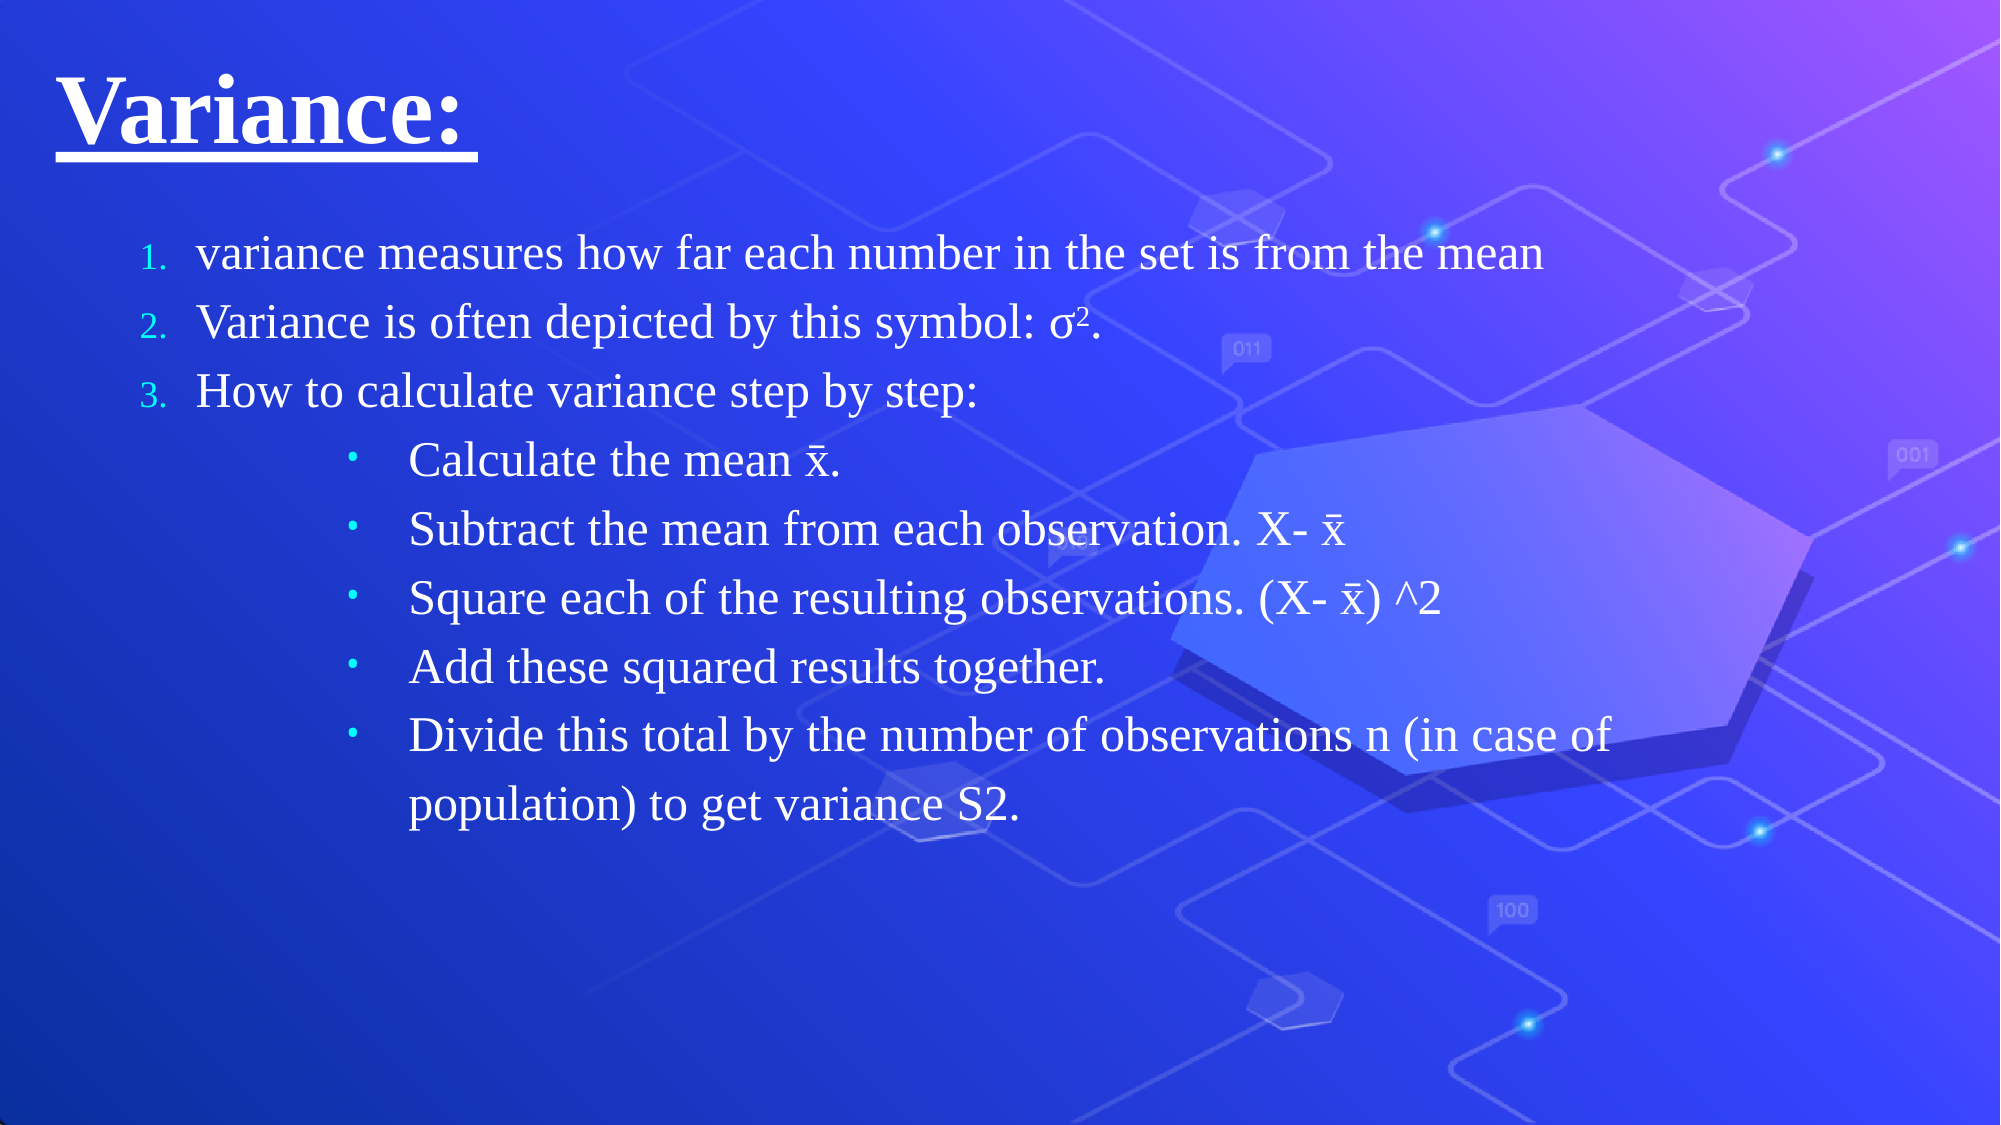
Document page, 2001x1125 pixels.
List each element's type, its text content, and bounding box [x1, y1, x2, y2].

text_box variance measures how far each number in the set is from the mean Variance is often depicted by this symbol: σ2. How to calculate variance step by step: Calculate the mean x̄. Subtract the mean from each observation. X- x̄ Square each of the resulting observations. (X- x̄) ^2 Add these squared results together. Divide this total by the number of observations n (in case of population) to get variance S2. [133, 208, 1858, 831]
picture [0, 0, 2000, 1125]
title Variance: [908, 41, 1967, 232]
title Variance: [33, 41, 903, 232]
text_box [55, 151, 478, 163]
